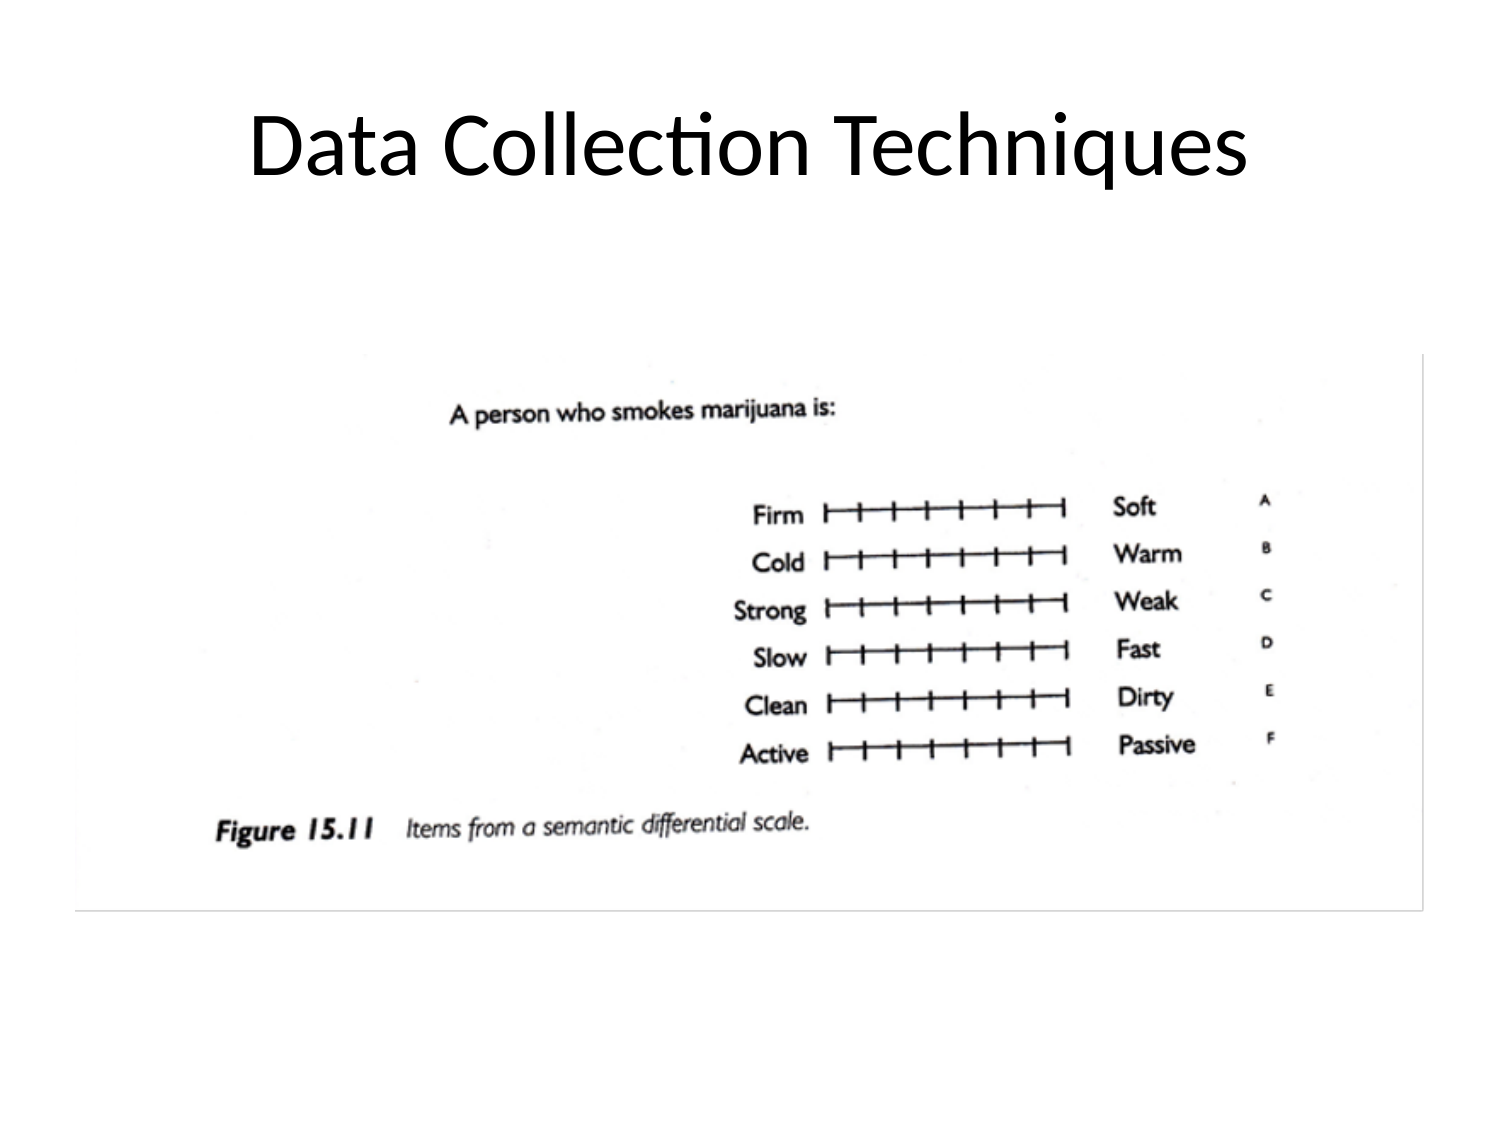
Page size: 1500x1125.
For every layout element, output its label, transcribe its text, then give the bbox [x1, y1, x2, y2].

title Data Collection Techniques [75, 45, 1425, 233]
picture [74, 353, 1426, 913]
